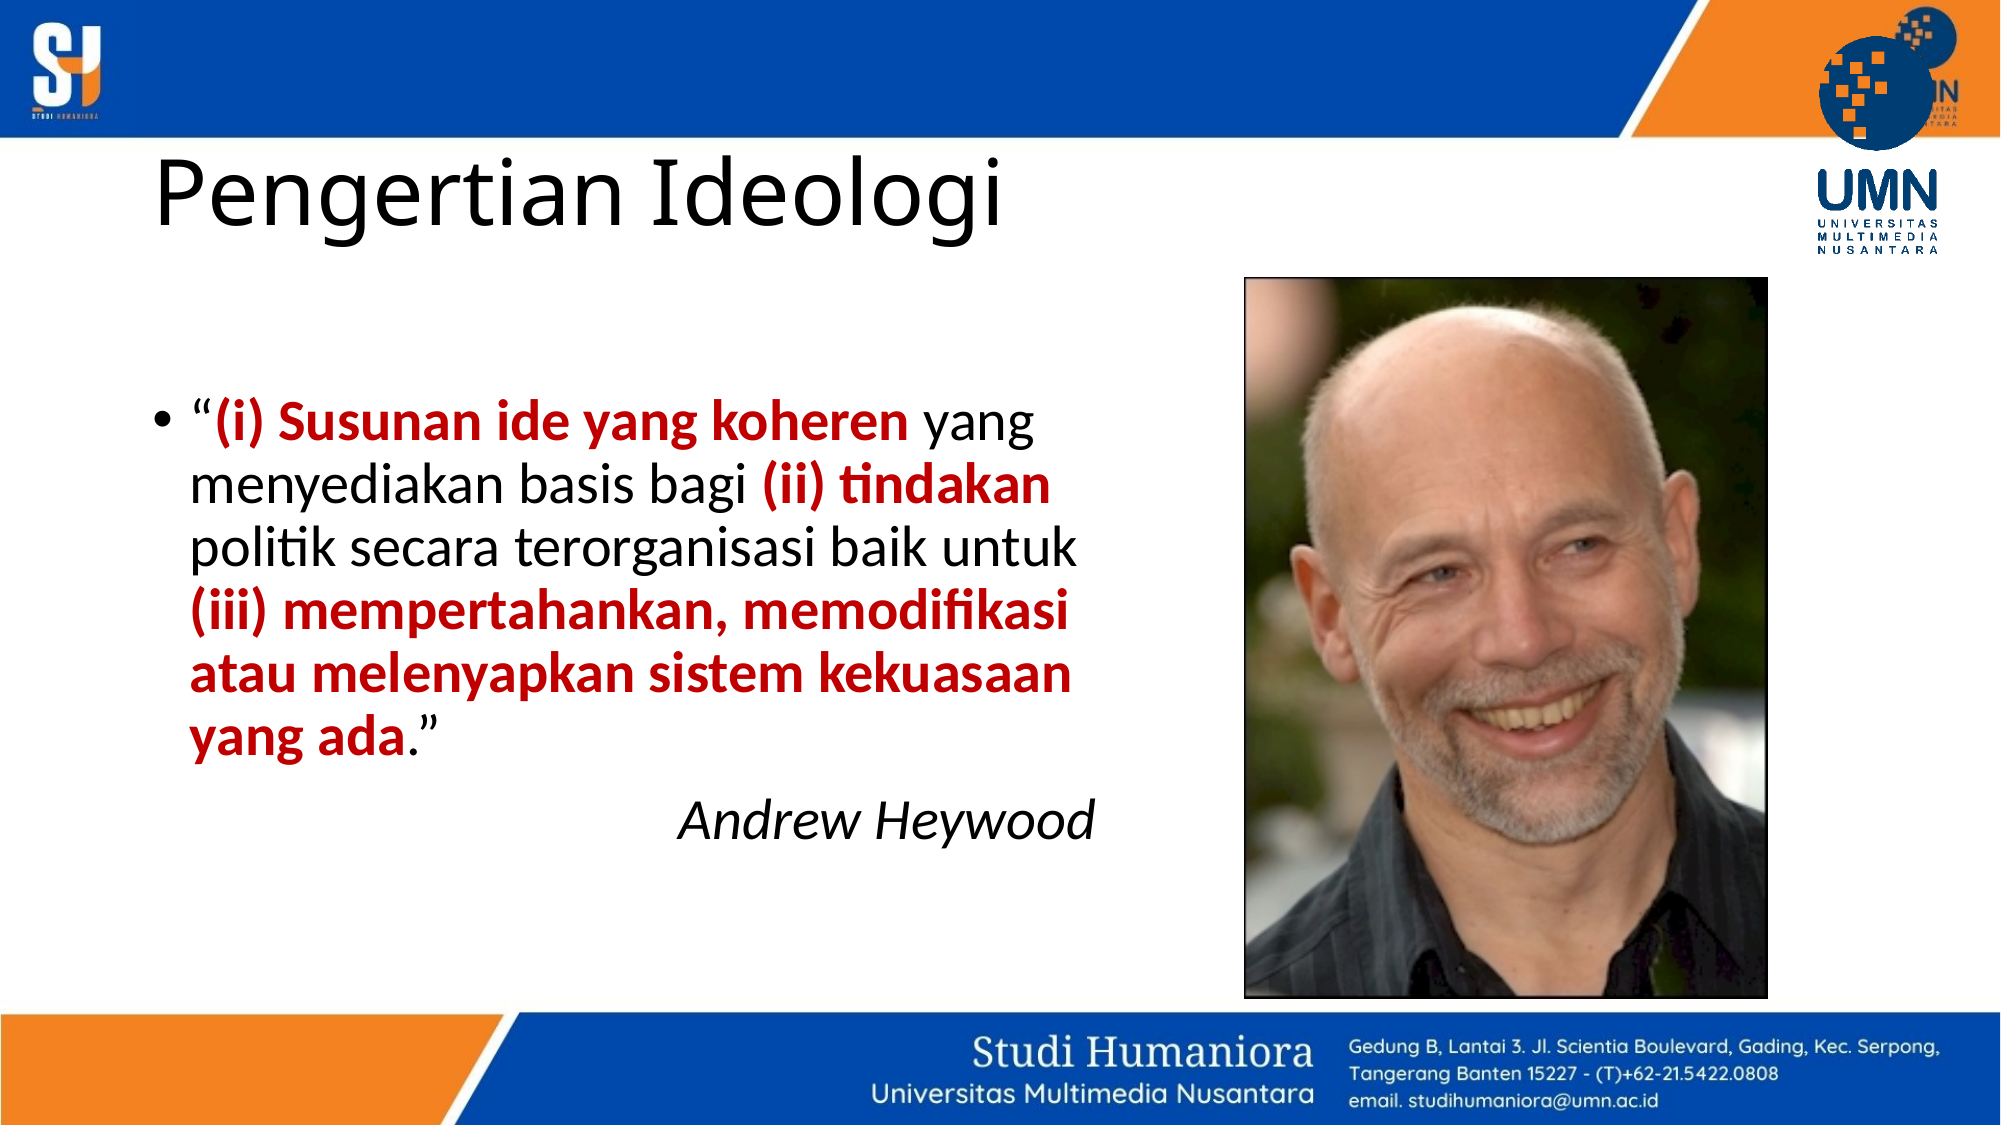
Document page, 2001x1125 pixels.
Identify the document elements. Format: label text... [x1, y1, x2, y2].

picture [0, 0, 2001, 1125]
list “(i) Susunan ide yang koheren yang menyediakan basis bagi (ii) tindakan politik secara terorganisasi baik untuk (iii) mempertahankan, memodifikasi atau melenyapkan sistem kekuasaan yang ada.” Andrew Heywood [137, 382, 1125, 894]
title Pengertian Ideologi [137, 86, 1863, 305]
